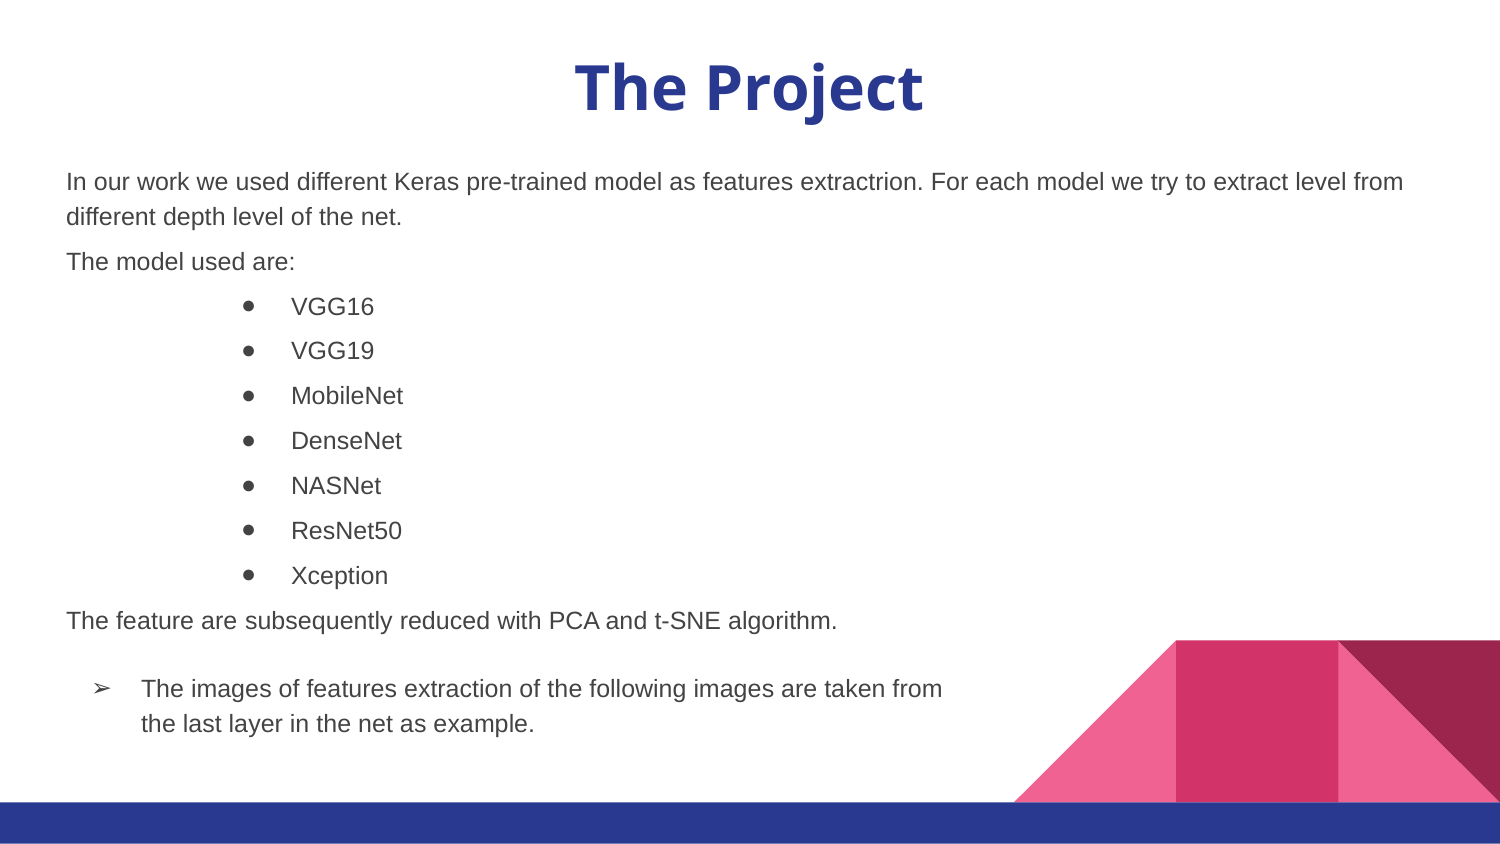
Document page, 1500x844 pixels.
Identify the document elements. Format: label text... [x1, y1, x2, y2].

title The Project [51, 32, 1449, 146]
list In our work we used different Keras pre-trained model as features extractrion. For each model we try to extract level from different depth level of the net. The model used are: VGG16 VGG19 MobileNet DenseNet NASNet ResNet50 Xception The feature are subsequently reduced with PCA and t-SNE algorithm. The images of features extraction of the following images are taken from the last layer in the net as example. [51, 146, 1449, 816]
